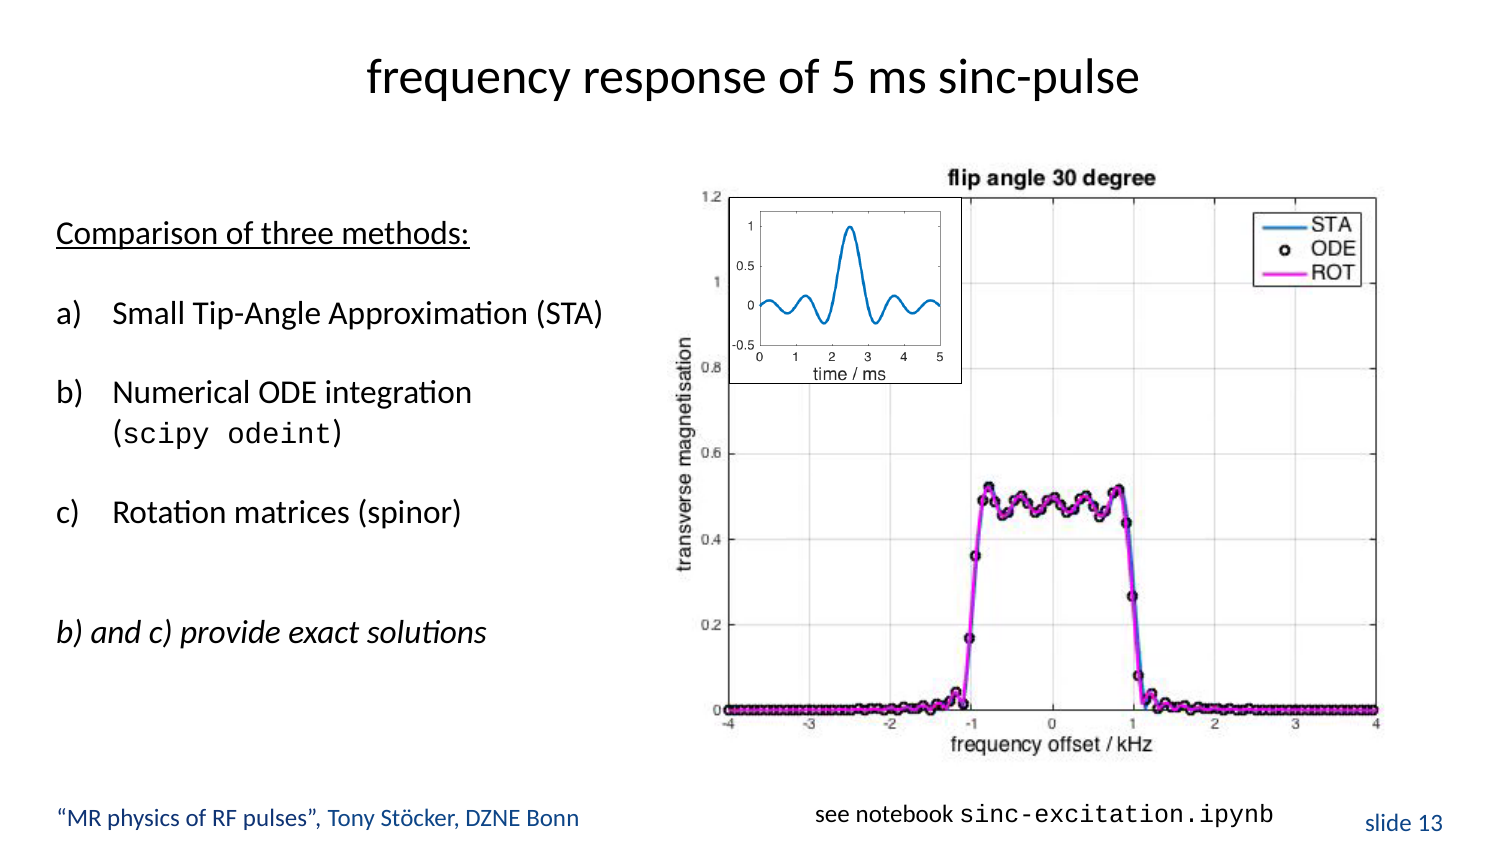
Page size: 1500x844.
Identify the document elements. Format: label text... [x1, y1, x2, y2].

text_box frequency response of 5 ms sinc-pulse [351, 36, 1156, 111]
picture [729, 197, 962, 384]
text_box Comparison of three methods: Small Tip-Angle Approximation (STA) Numerical ODE integration (scipy odeint) Rotation matrices (spinor) b) and c) provide exact solutions [41, 203, 638, 658]
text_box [666, 150, 1392, 780]
text_box see notebook sinc-excitation.ipynb [800, 790, 1290, 835]
